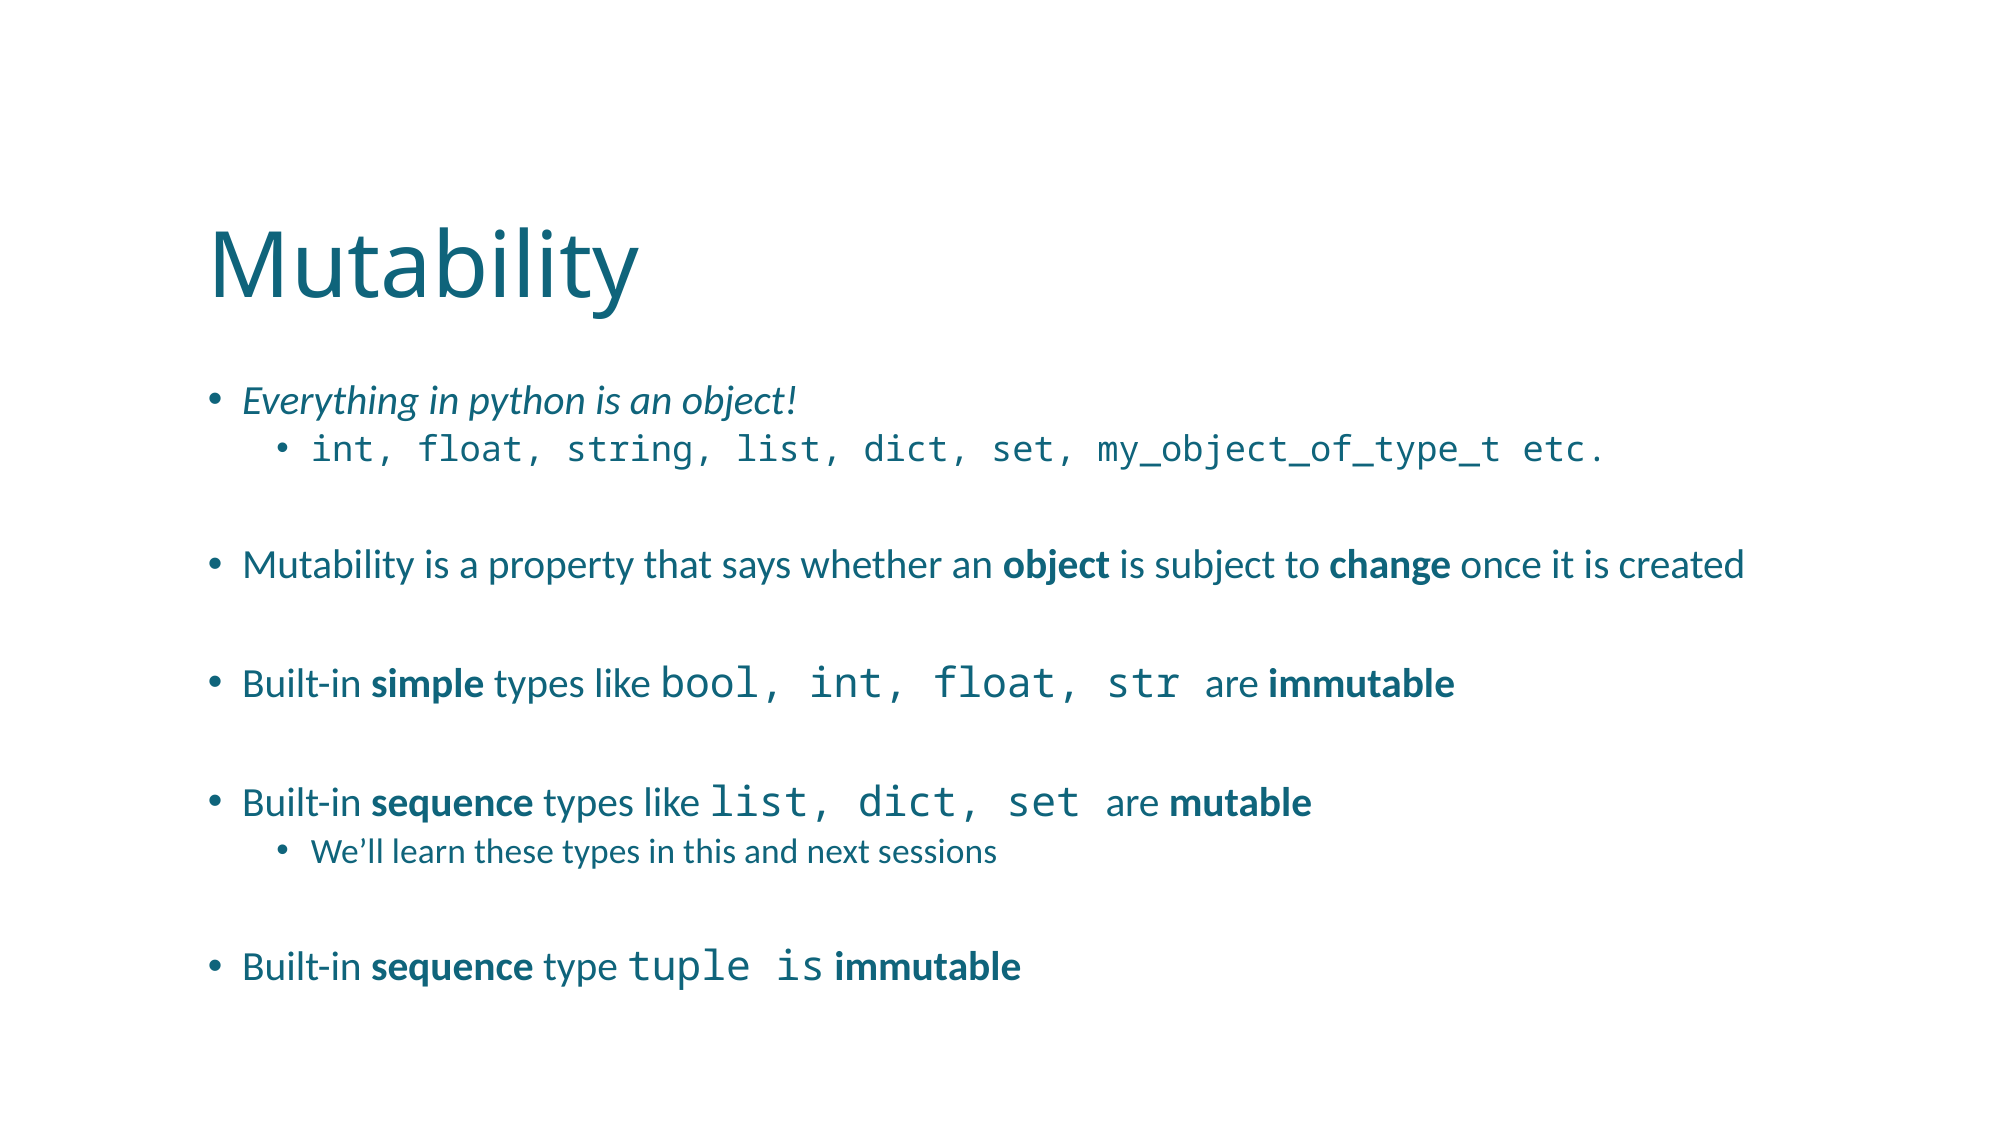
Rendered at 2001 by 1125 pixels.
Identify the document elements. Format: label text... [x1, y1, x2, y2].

list Everything in python is an object! int, float, string, list, dict, set, my_object_of_type_t etc. Mutability is a property that says whether an object is subject to change once it is created Built-in simple types like bool, int, float, str are immutable Built-in sequence types like list, dict, set are mutable We’ll learn these types in this and next sessions Built-in sequence type tuple is immutable [192, 371, 1800, 1034]
title Mutability [192, 142, 1800, 371]
